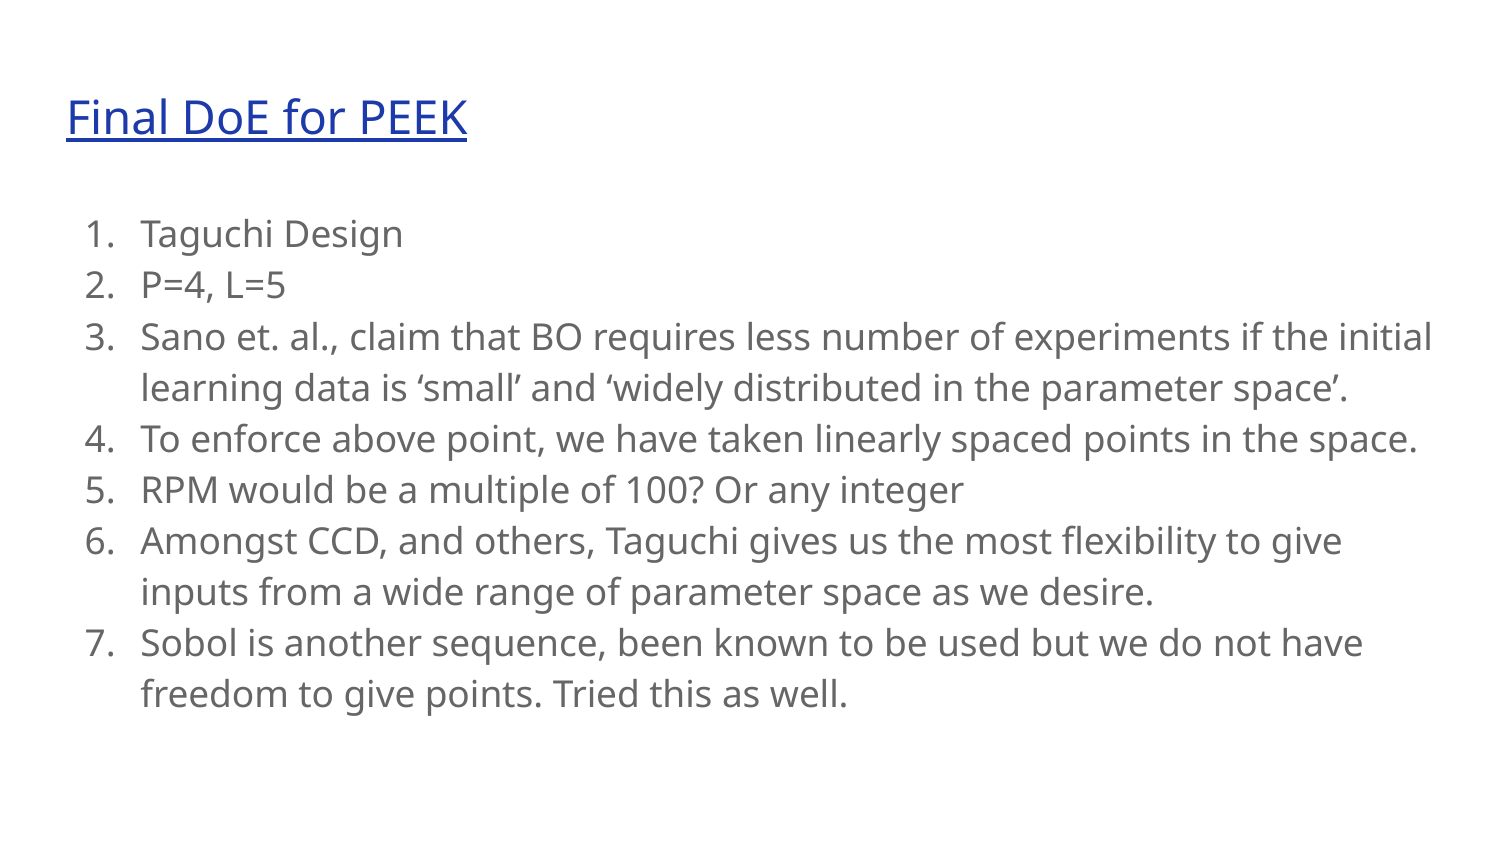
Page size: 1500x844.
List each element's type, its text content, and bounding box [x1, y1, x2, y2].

list Taguchi Design P=4, L=5 Sano et. al., claim that BO requires less number of experiments if the initial learning data is ‘small’ and ‘widely distributed in the parameter space’. To enforce above point, we have taken linearly spaced points in the space. RPM would be a multiple of 100? Or any integer Amongst CCD, and others, Taguchi gives us the most flexibility to give inputs from a wide range of parameter space as we desire. Sobol is another sequence, been known to be used but we do not have freedom to give points. Tried this as well. [51, 189, 1449, 750]
title Final DoE for PEEK [51, 72, 1449, 167]
